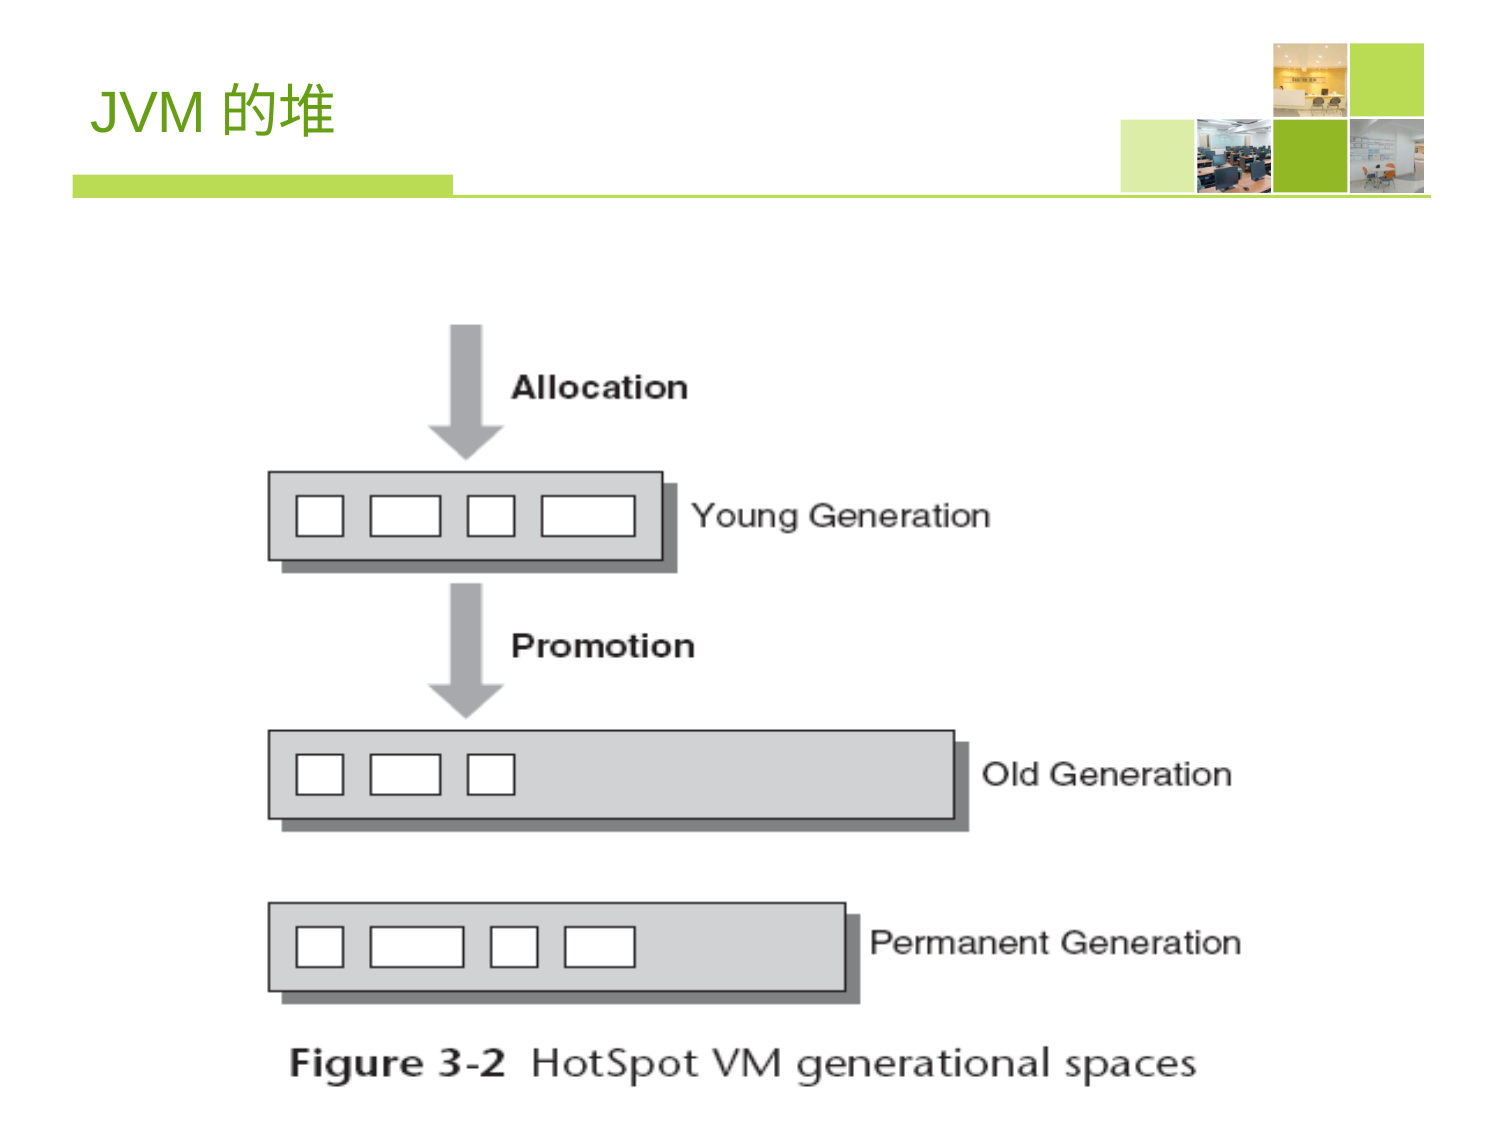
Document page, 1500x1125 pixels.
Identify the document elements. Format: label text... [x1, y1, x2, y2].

picture [206, 266, 1271, 1125]
title JVM的堆 [75, 43, 1425, 175]
picture [1349, 175, 1424, 193]
picture [1197, 175, 1271, 193]
